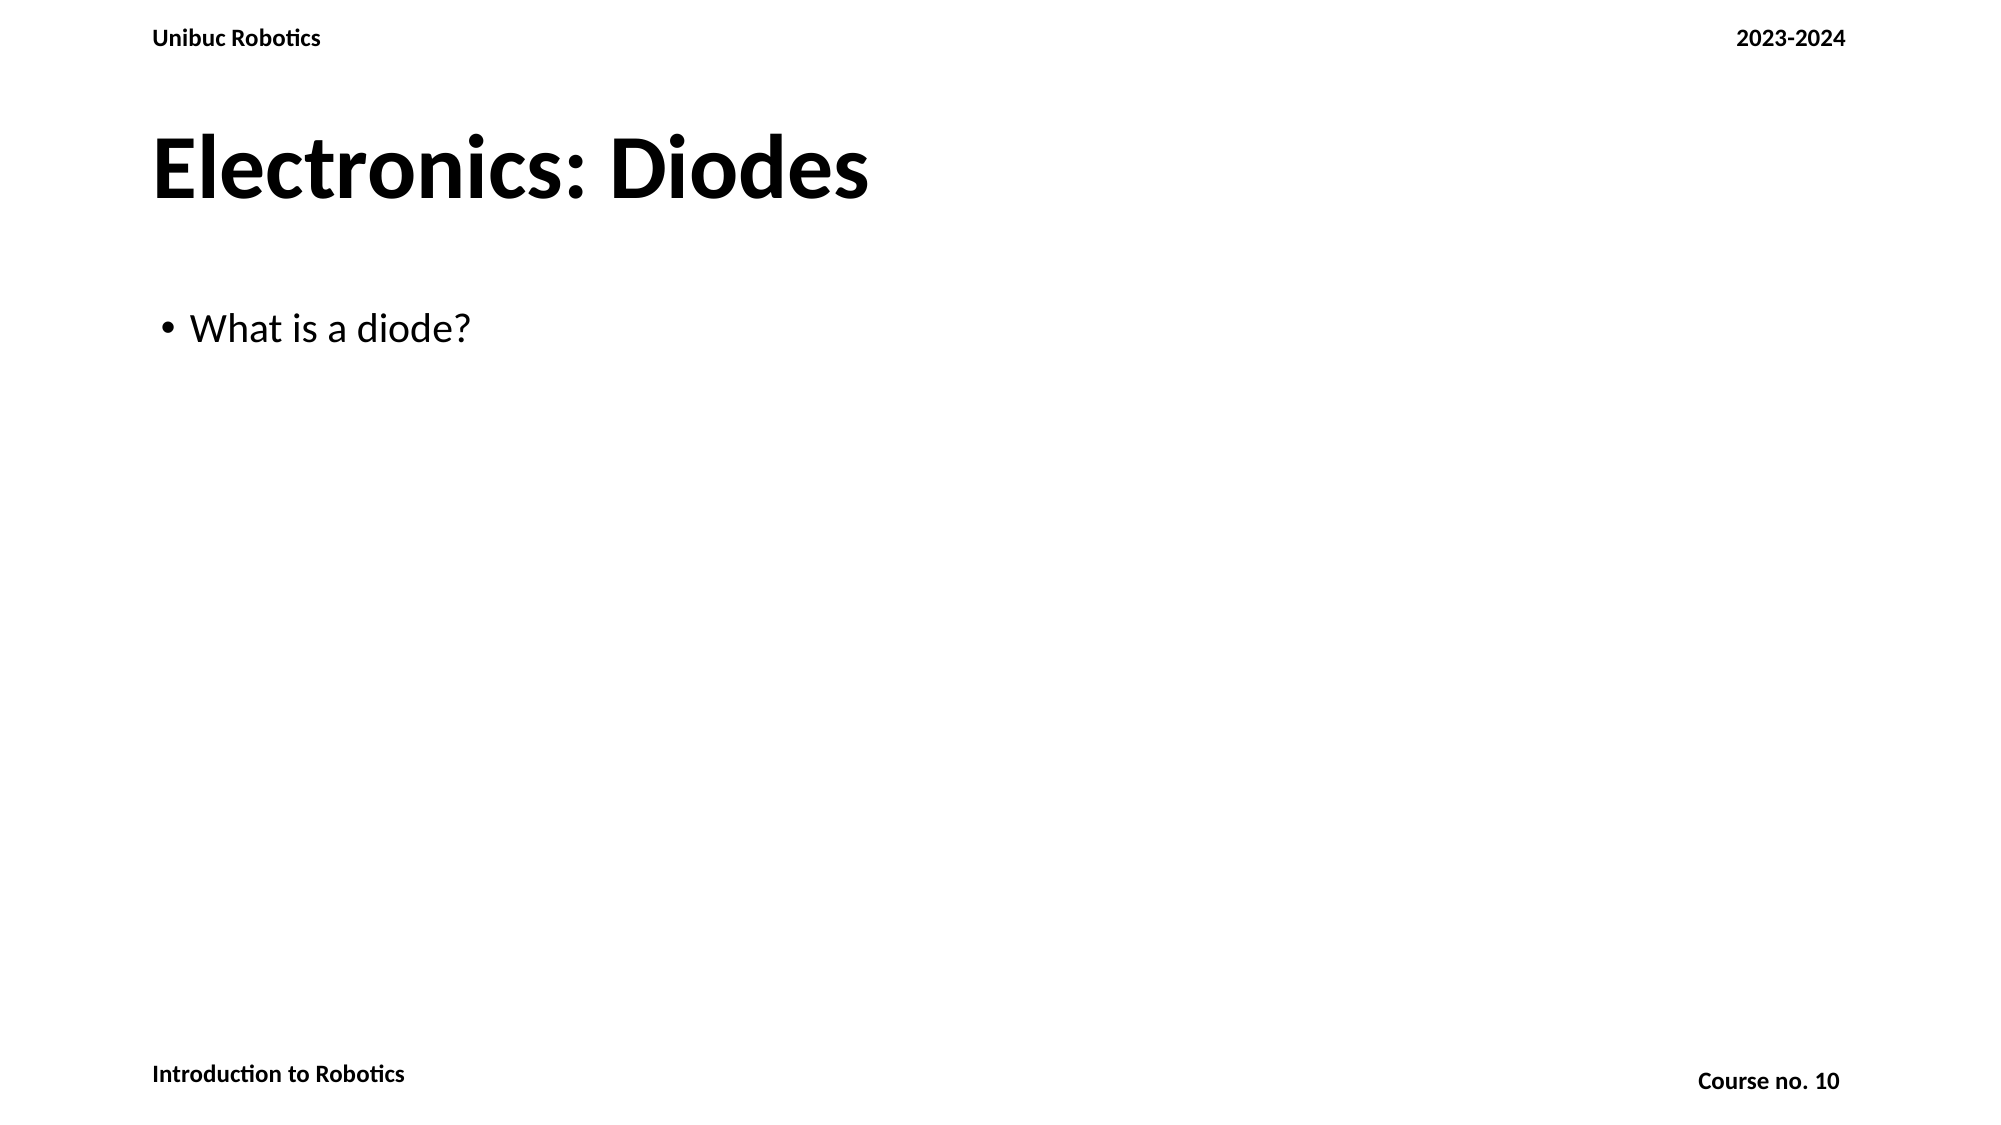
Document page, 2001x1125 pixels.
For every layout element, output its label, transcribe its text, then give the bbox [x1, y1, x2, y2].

title Electronics: Diodes [137, 59, 1863, 278]
list What is a diode? [137, 299, 1863, 1014]
